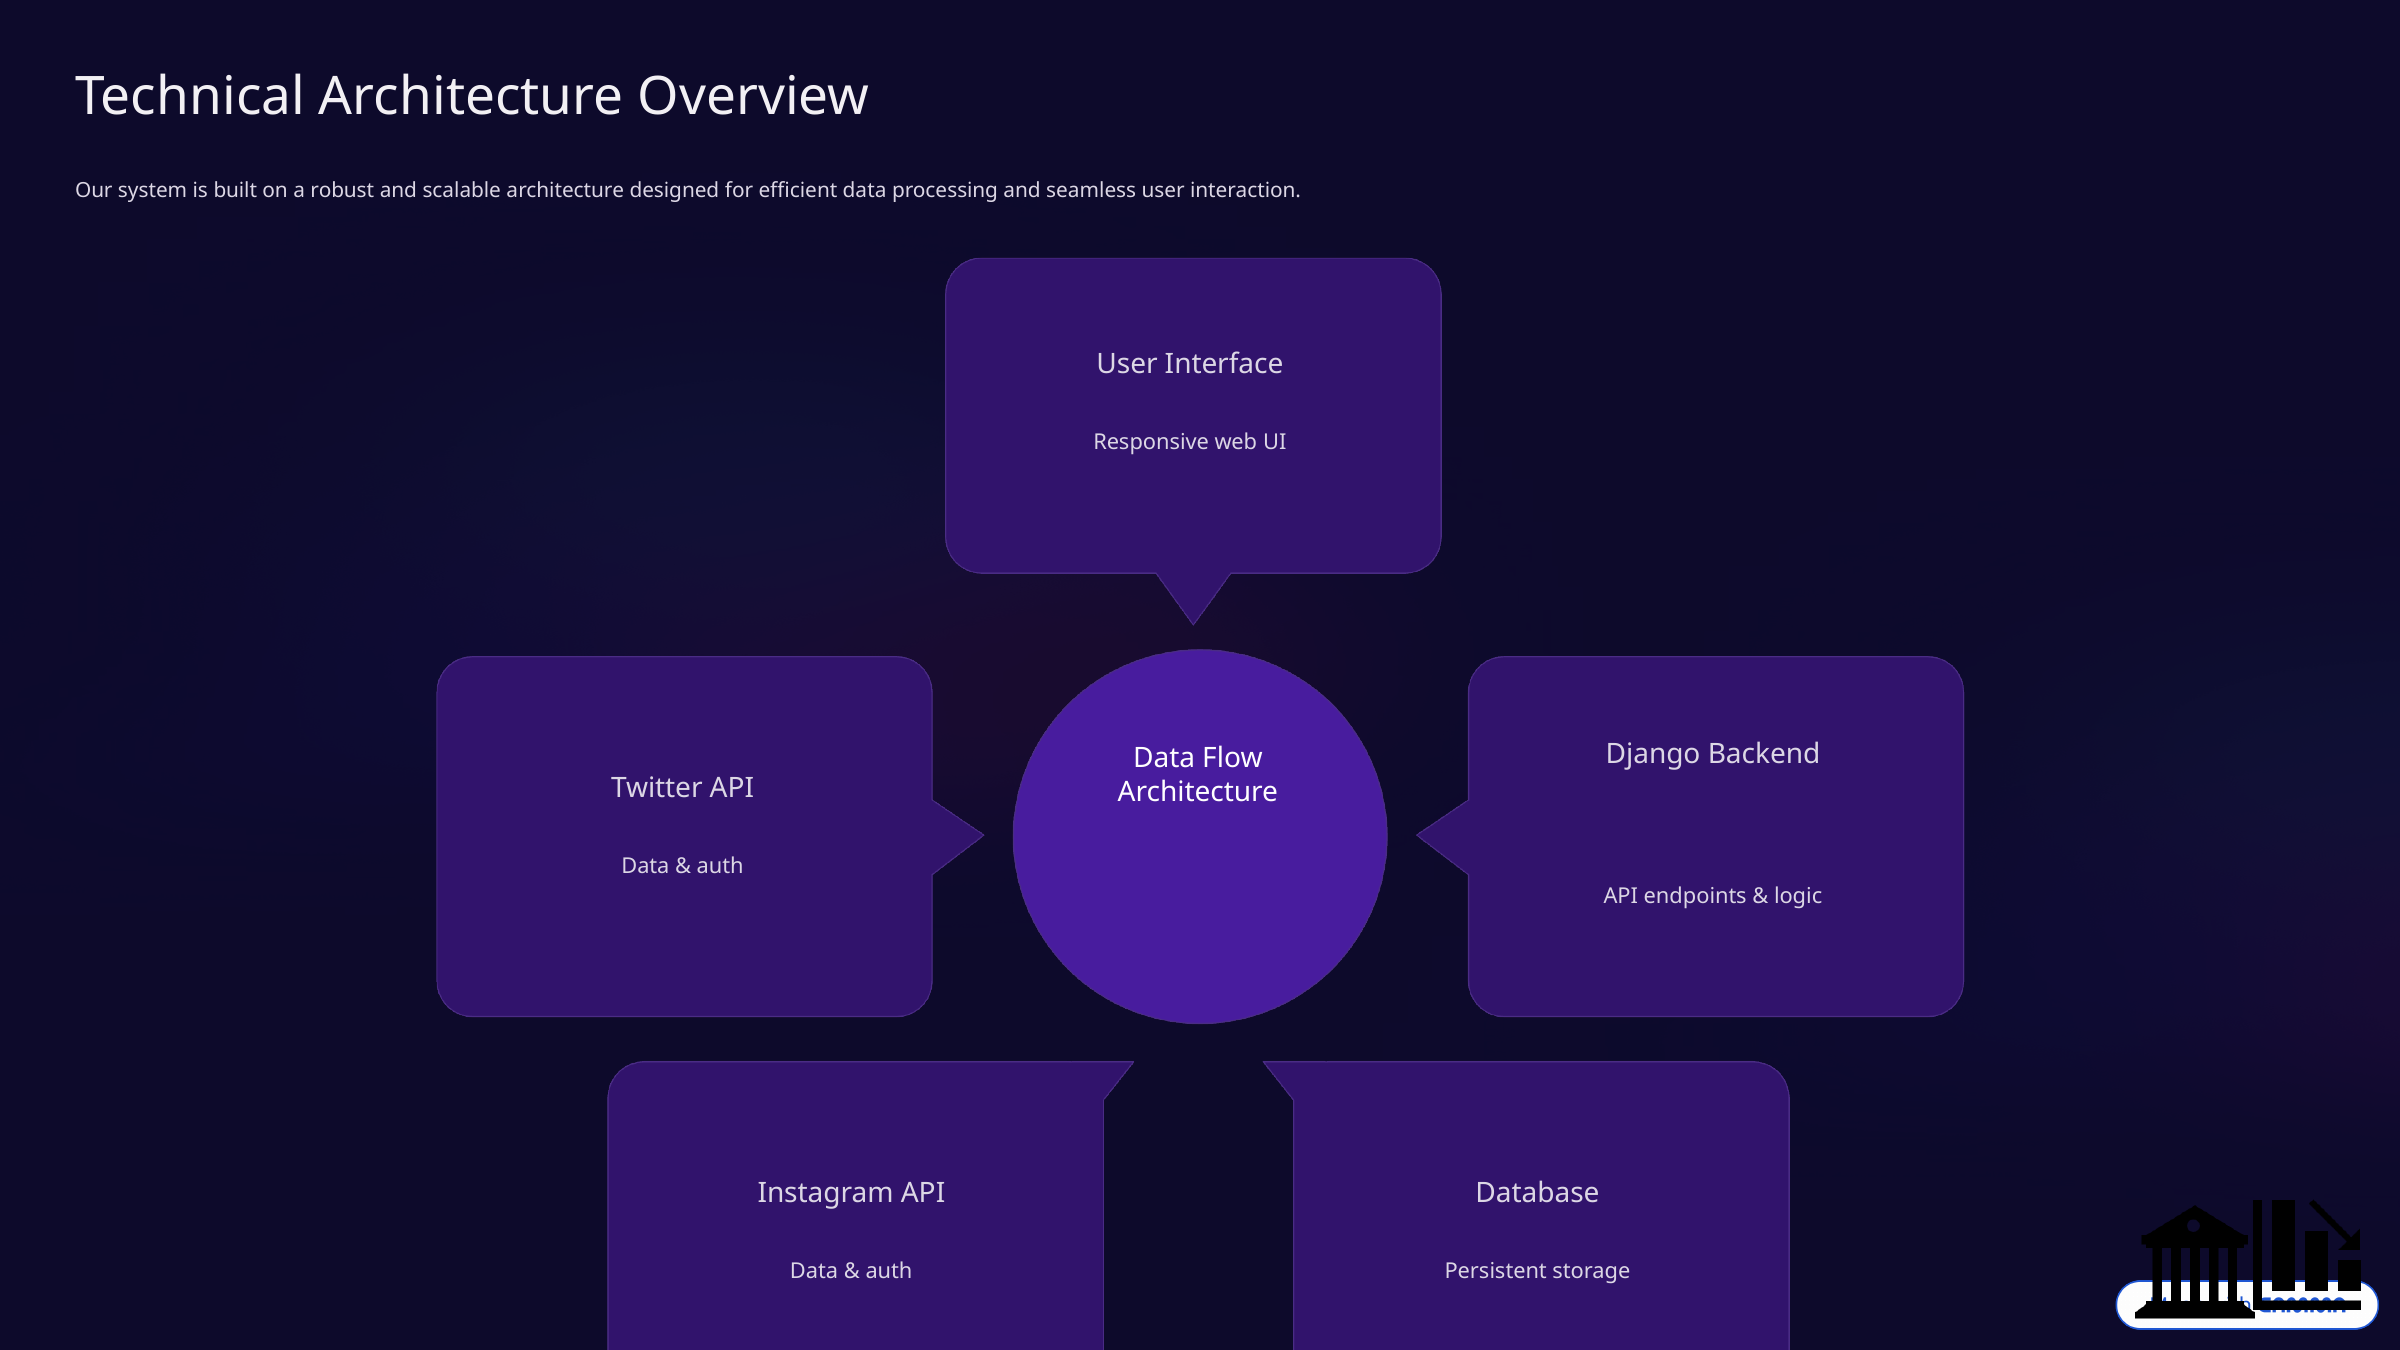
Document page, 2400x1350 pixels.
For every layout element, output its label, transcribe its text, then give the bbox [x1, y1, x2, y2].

text_box Technical Architecture Overview [75, 58, 940, 126]
picture [2106, 1179, 2389, 1339]
text_box Our system is built on a robust and scalable architecture designed for efficient data processing and seamless user interaction. [74, 168, 2325, 203]
picture [406, 227, 1994, 1350]
